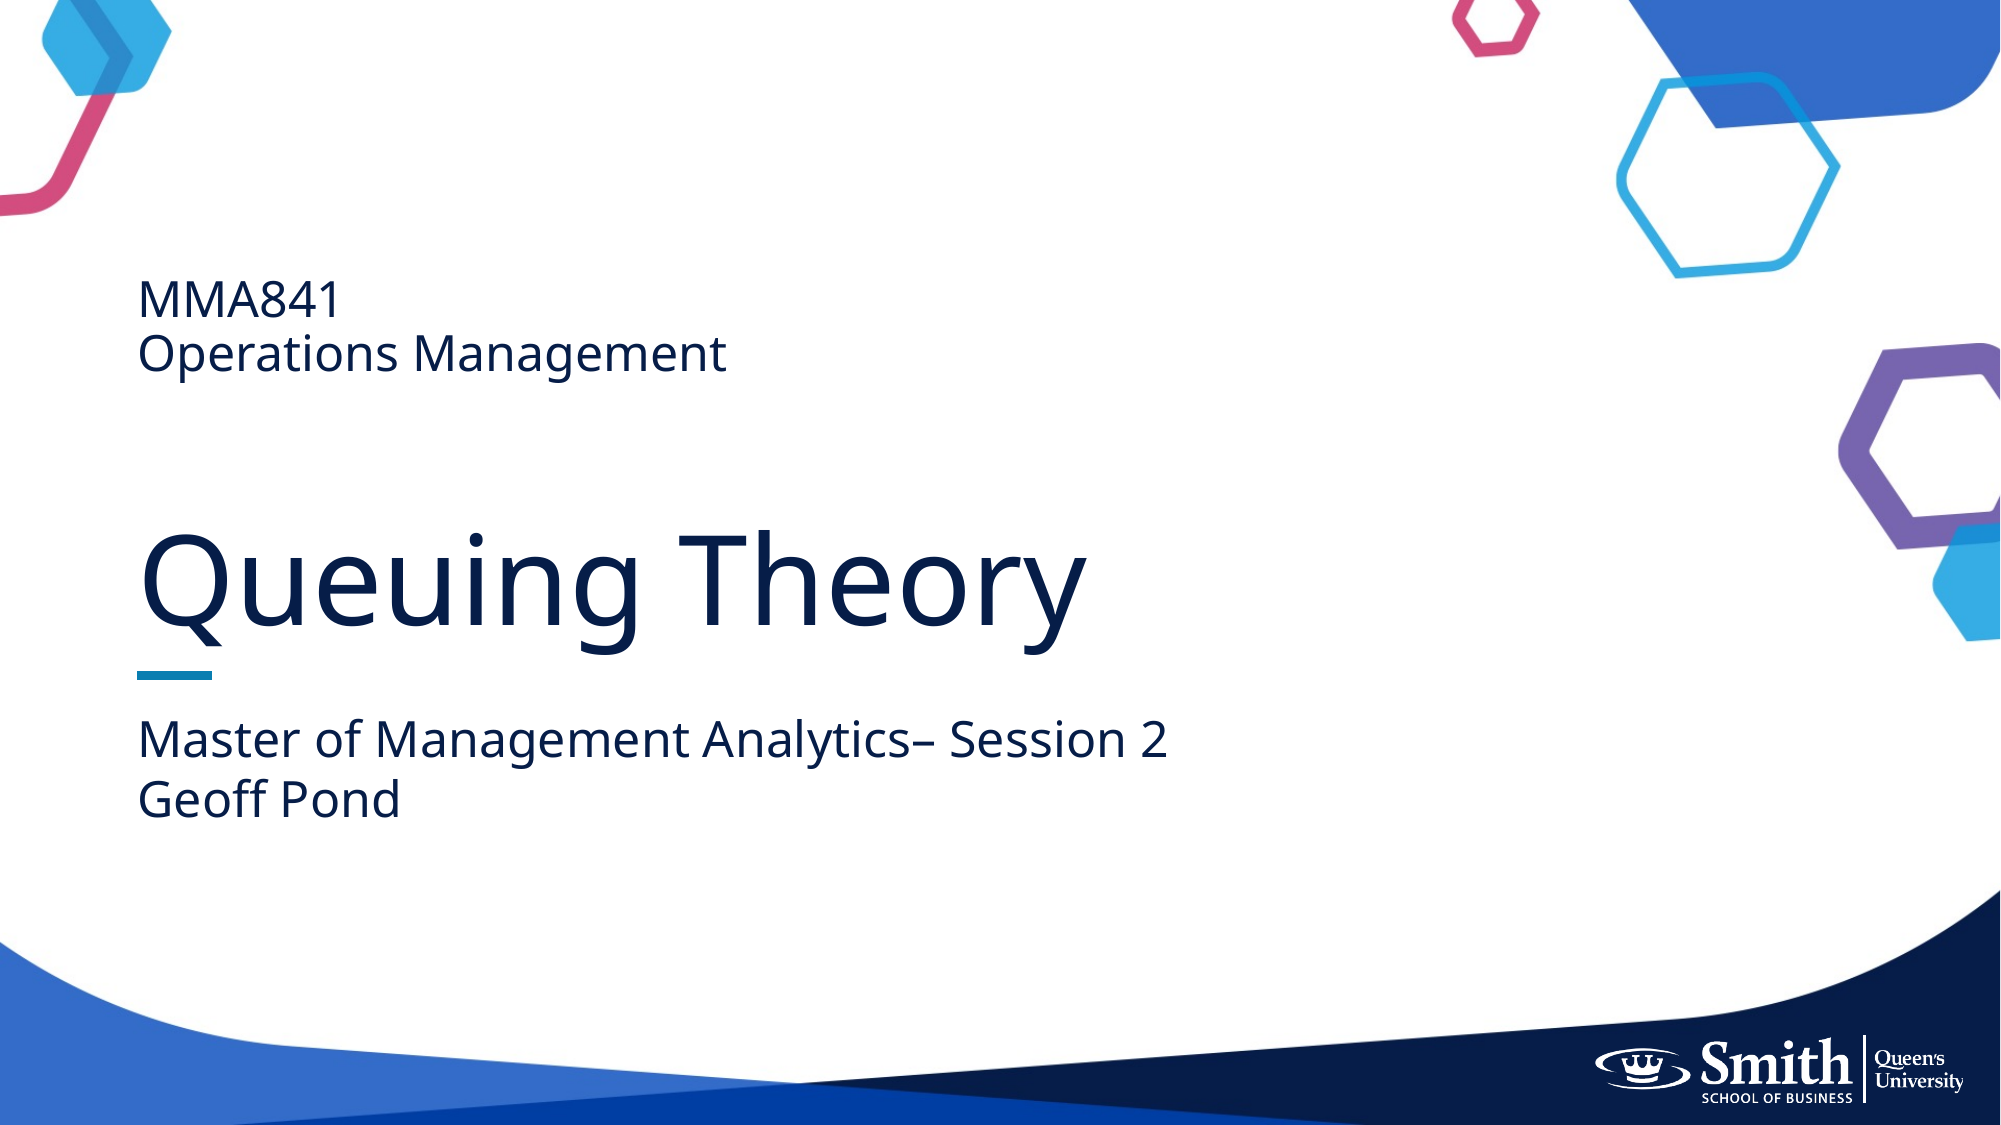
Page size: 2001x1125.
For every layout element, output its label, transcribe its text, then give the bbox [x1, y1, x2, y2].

title MMA841 Operations Management Queuing Theory [137, 44, 1429, 653]
subtitle Master of Management Analytics– Session 2 Geoff Pond [137, 707, 1638, 980]
picture [0, 0, 2001, 1125]
